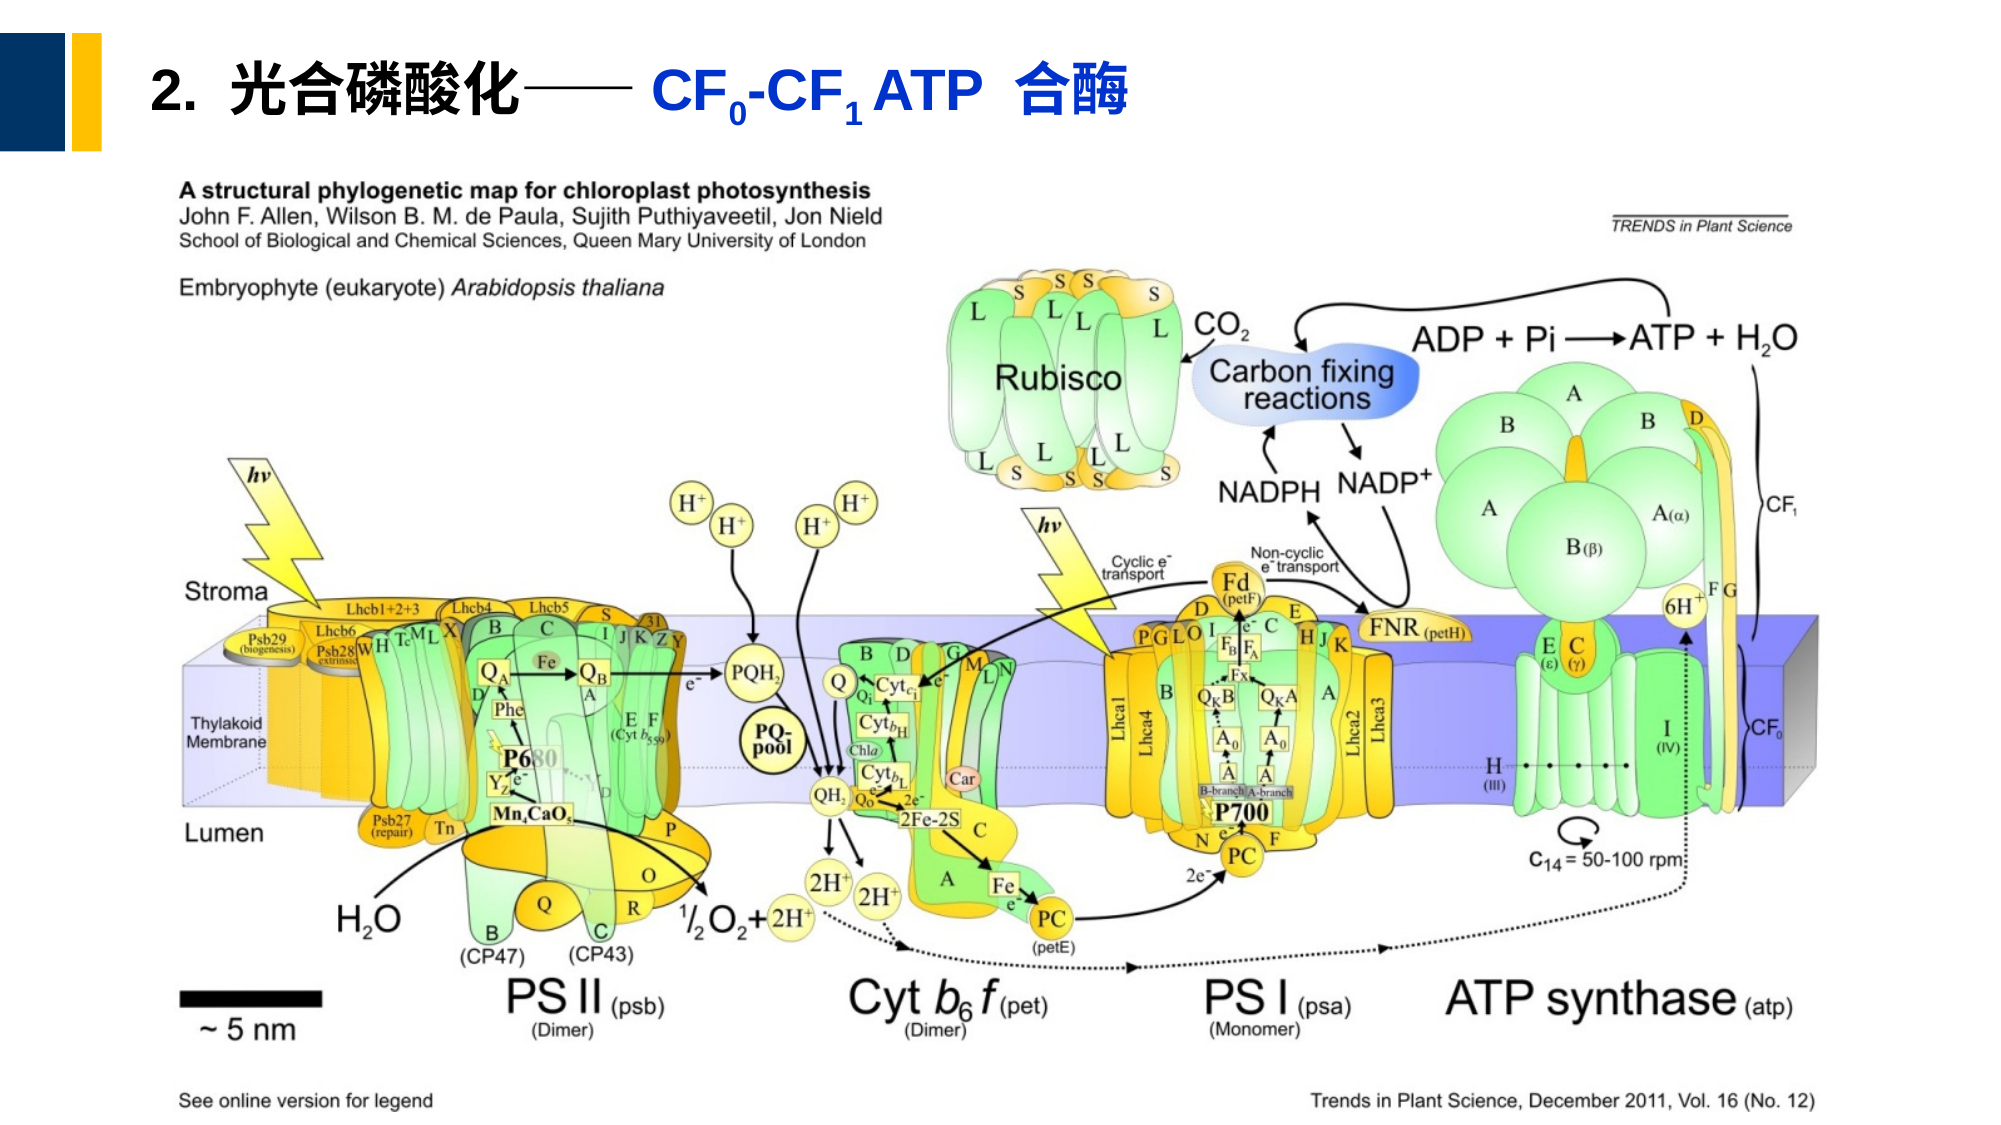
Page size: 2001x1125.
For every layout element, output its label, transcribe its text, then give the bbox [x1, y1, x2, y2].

picture [173, 181, 1827, 1112]
title 2. 光合磷酸化——CF0-CF1 ATP 合酶 [135, 33, 1950, 152]
